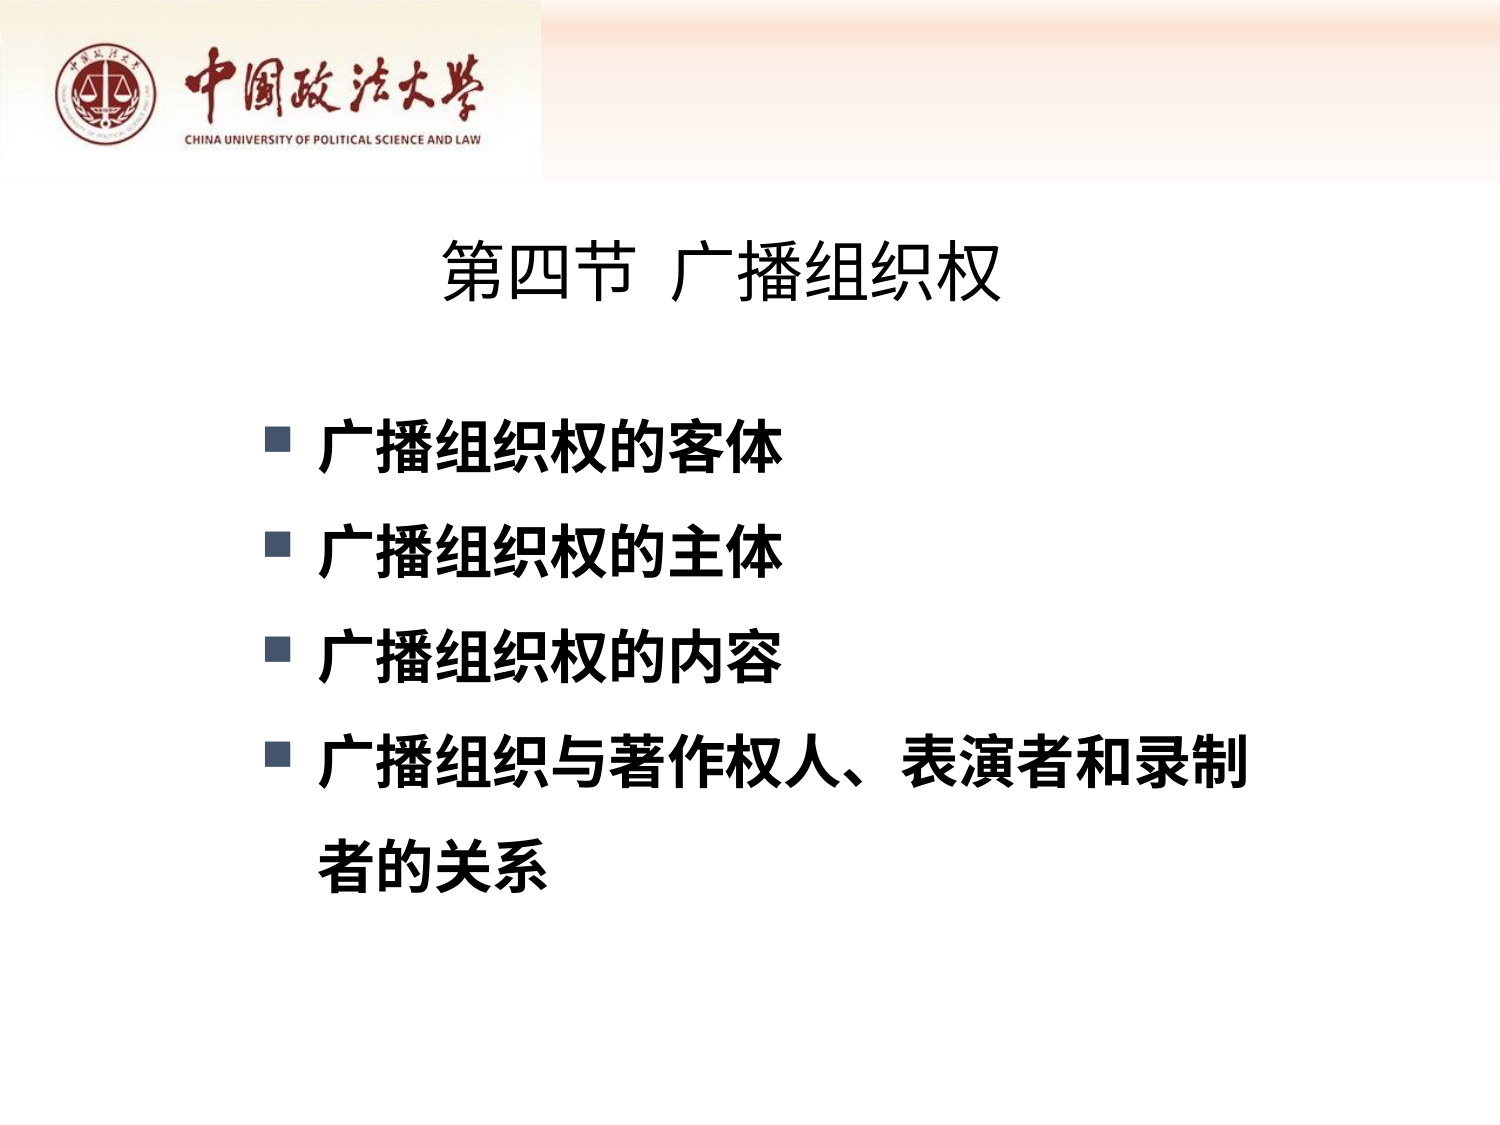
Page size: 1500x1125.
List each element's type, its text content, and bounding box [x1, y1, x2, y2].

title 第四节 广播组织权 [342, 228, 1101, 321]
text_box 广播组织权的客体 广播组织权的主体 广播组织权的内容 广播组织与著作权人、表演者和录制者的关系 [246, 367, 1313, 907]
picture [0, 0, 1500, 182]
